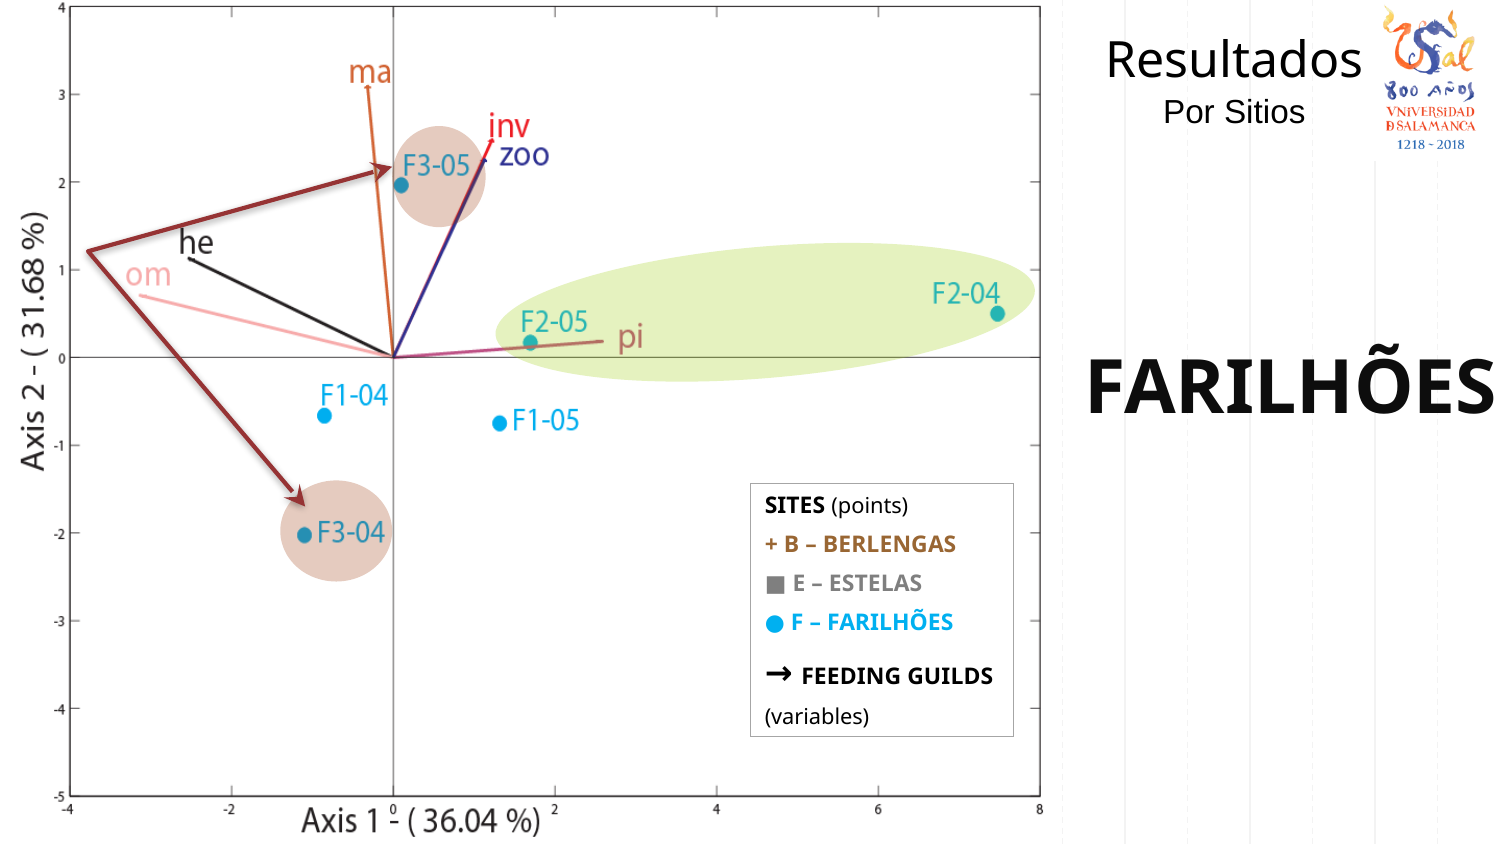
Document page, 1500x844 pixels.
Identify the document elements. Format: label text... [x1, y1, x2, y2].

text_box FARILHÕES [1069, 330, 1500, 436]
picture [18, 0, 1046, 844]
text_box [1046, 0, 1500, 162]
